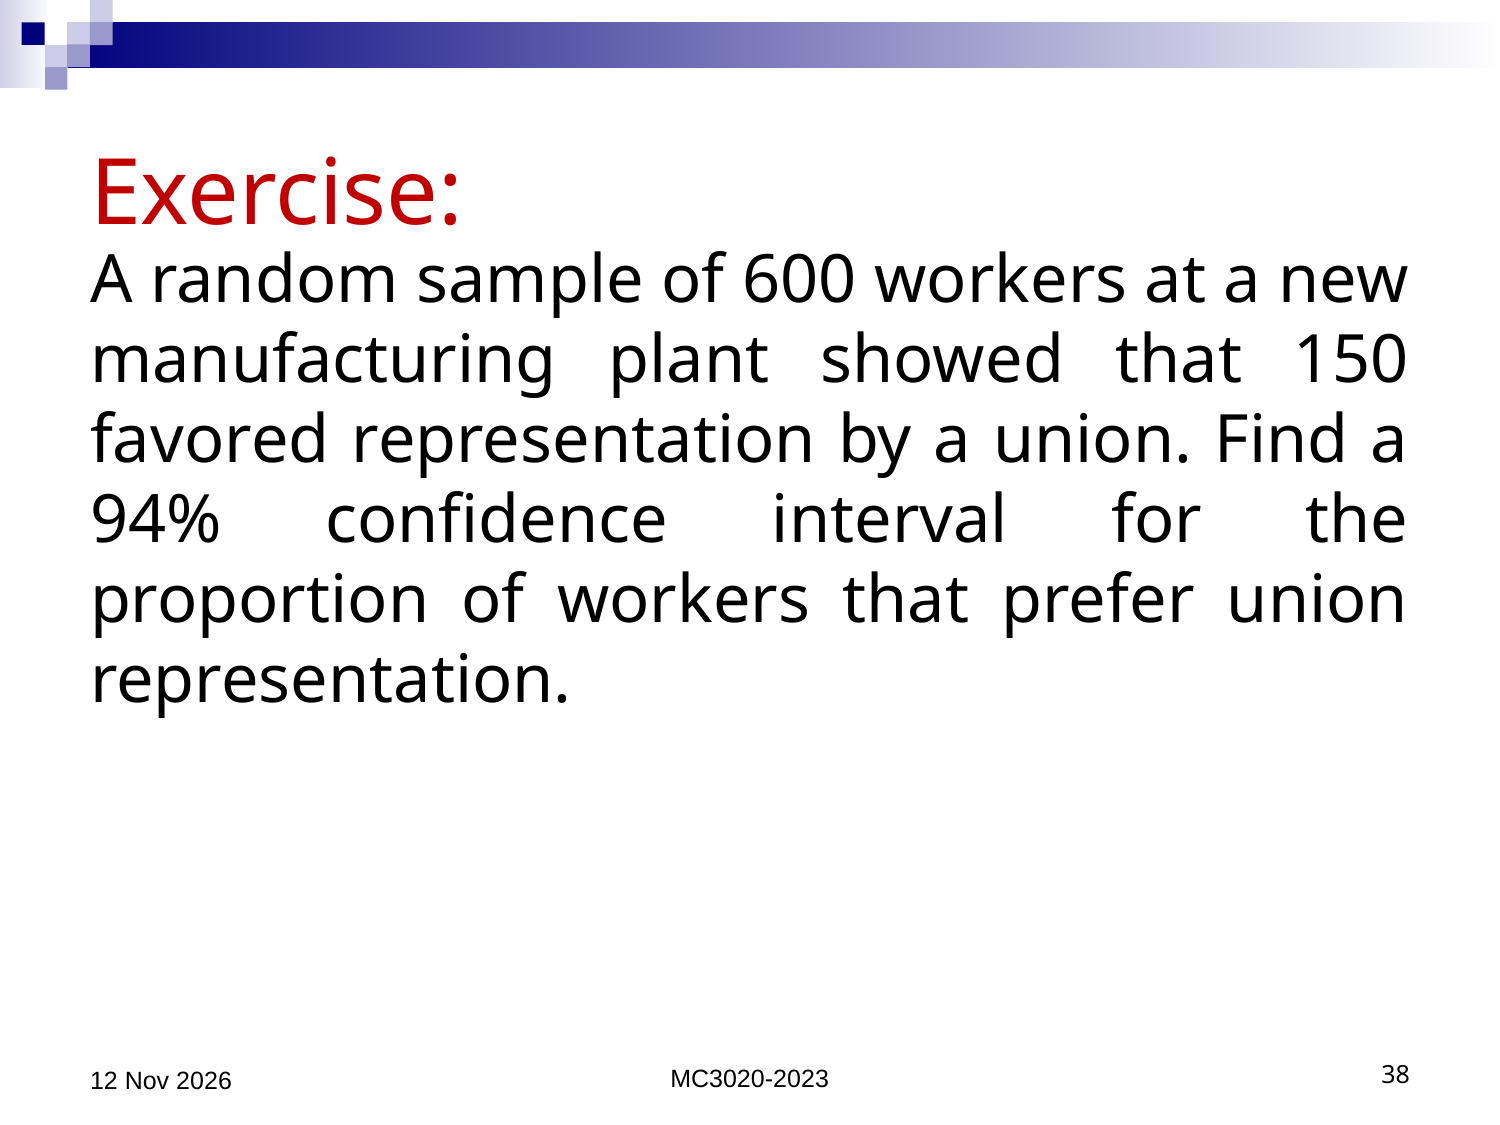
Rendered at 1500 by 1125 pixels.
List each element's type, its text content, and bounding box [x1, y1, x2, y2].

slide_number 16-Jun-23 [75, 1024, 425, 1103]
footer MC3020-2023 [512, 1025, 988, 1100]
slide_number 38 [1074, 1025, 1425, 1100]
list A random sample of 600 workers at a new manufacturing plant showed that 150 favored representation by a union. Find a 94% confidence interval for the proportion of workers that prefer union representation. [75, 228, 1425, 866]
title Exercise: [75, 75, 1425, 228]
